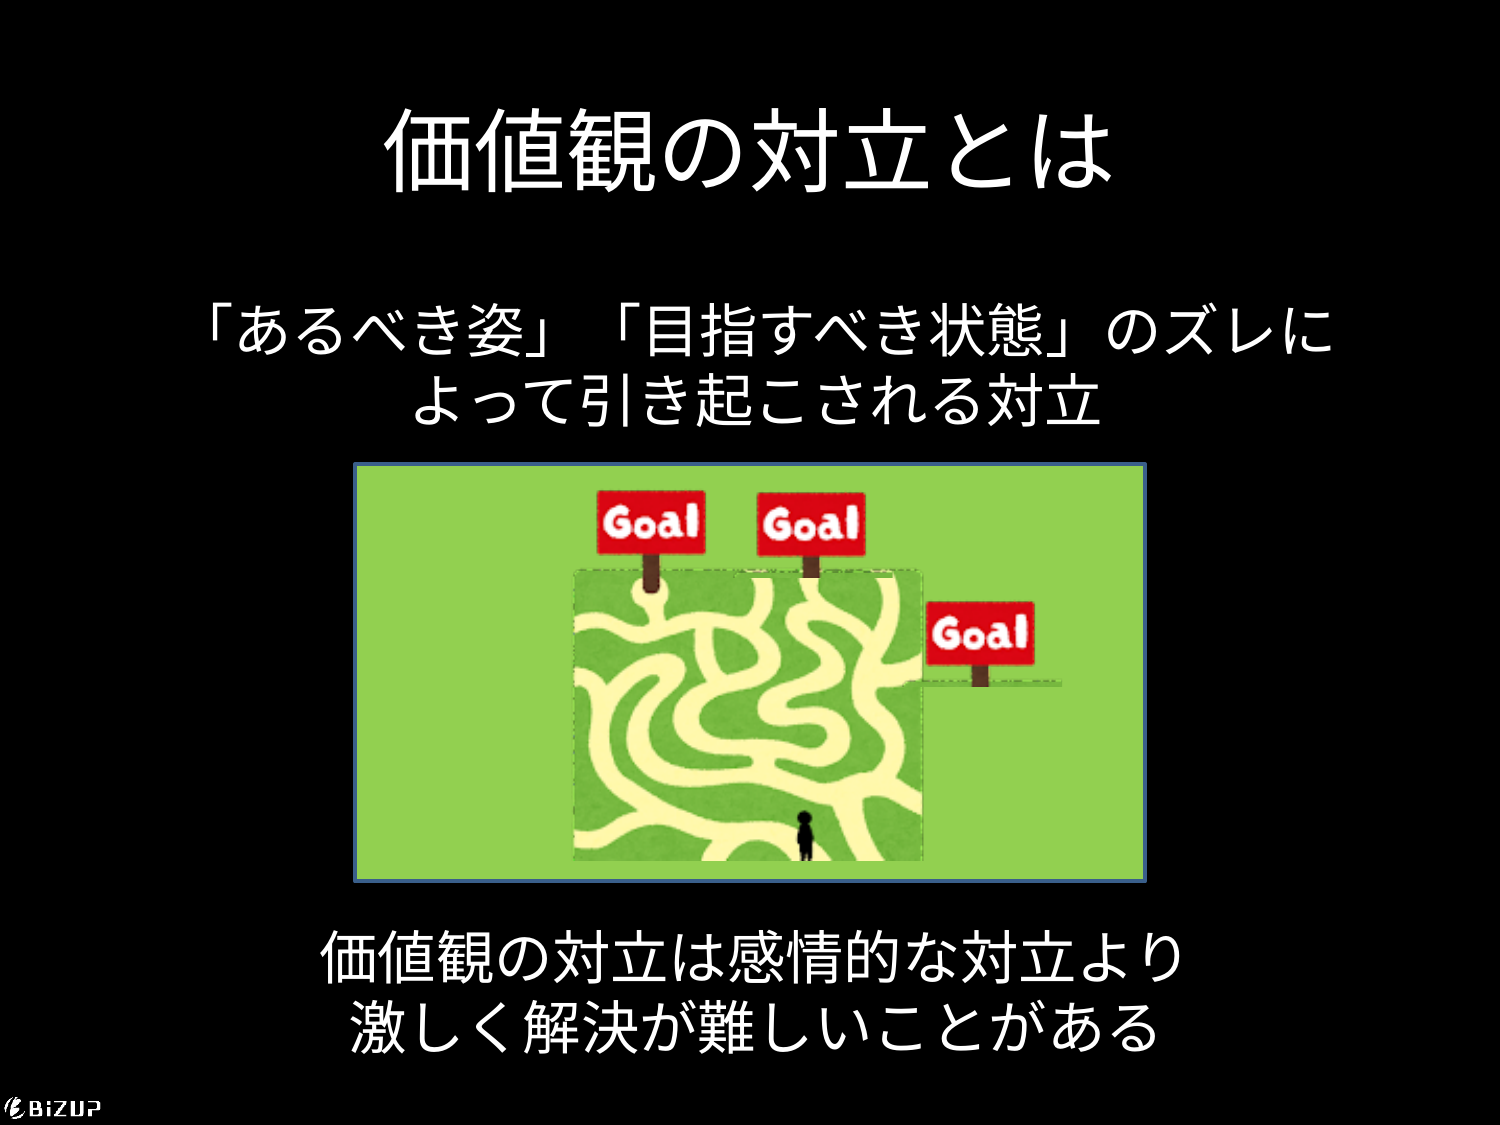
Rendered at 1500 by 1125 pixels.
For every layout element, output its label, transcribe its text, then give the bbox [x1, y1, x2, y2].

text_box [353, 462, 1147, 883]
picture [562, 485, 1063, 861]
title 価値観の対立とは [75, 54, 1425, 243]
text_box 「あるべき姿」「目指すべき状態」のズレによって引き起こされる対立 [147, 286, 1365, 442]
text_box 価値観の対立は感情的な対立より 激しく解決が難しいことがある [147, 913, 1365, 1069]
picture [4, 1097, 101, 1119]
